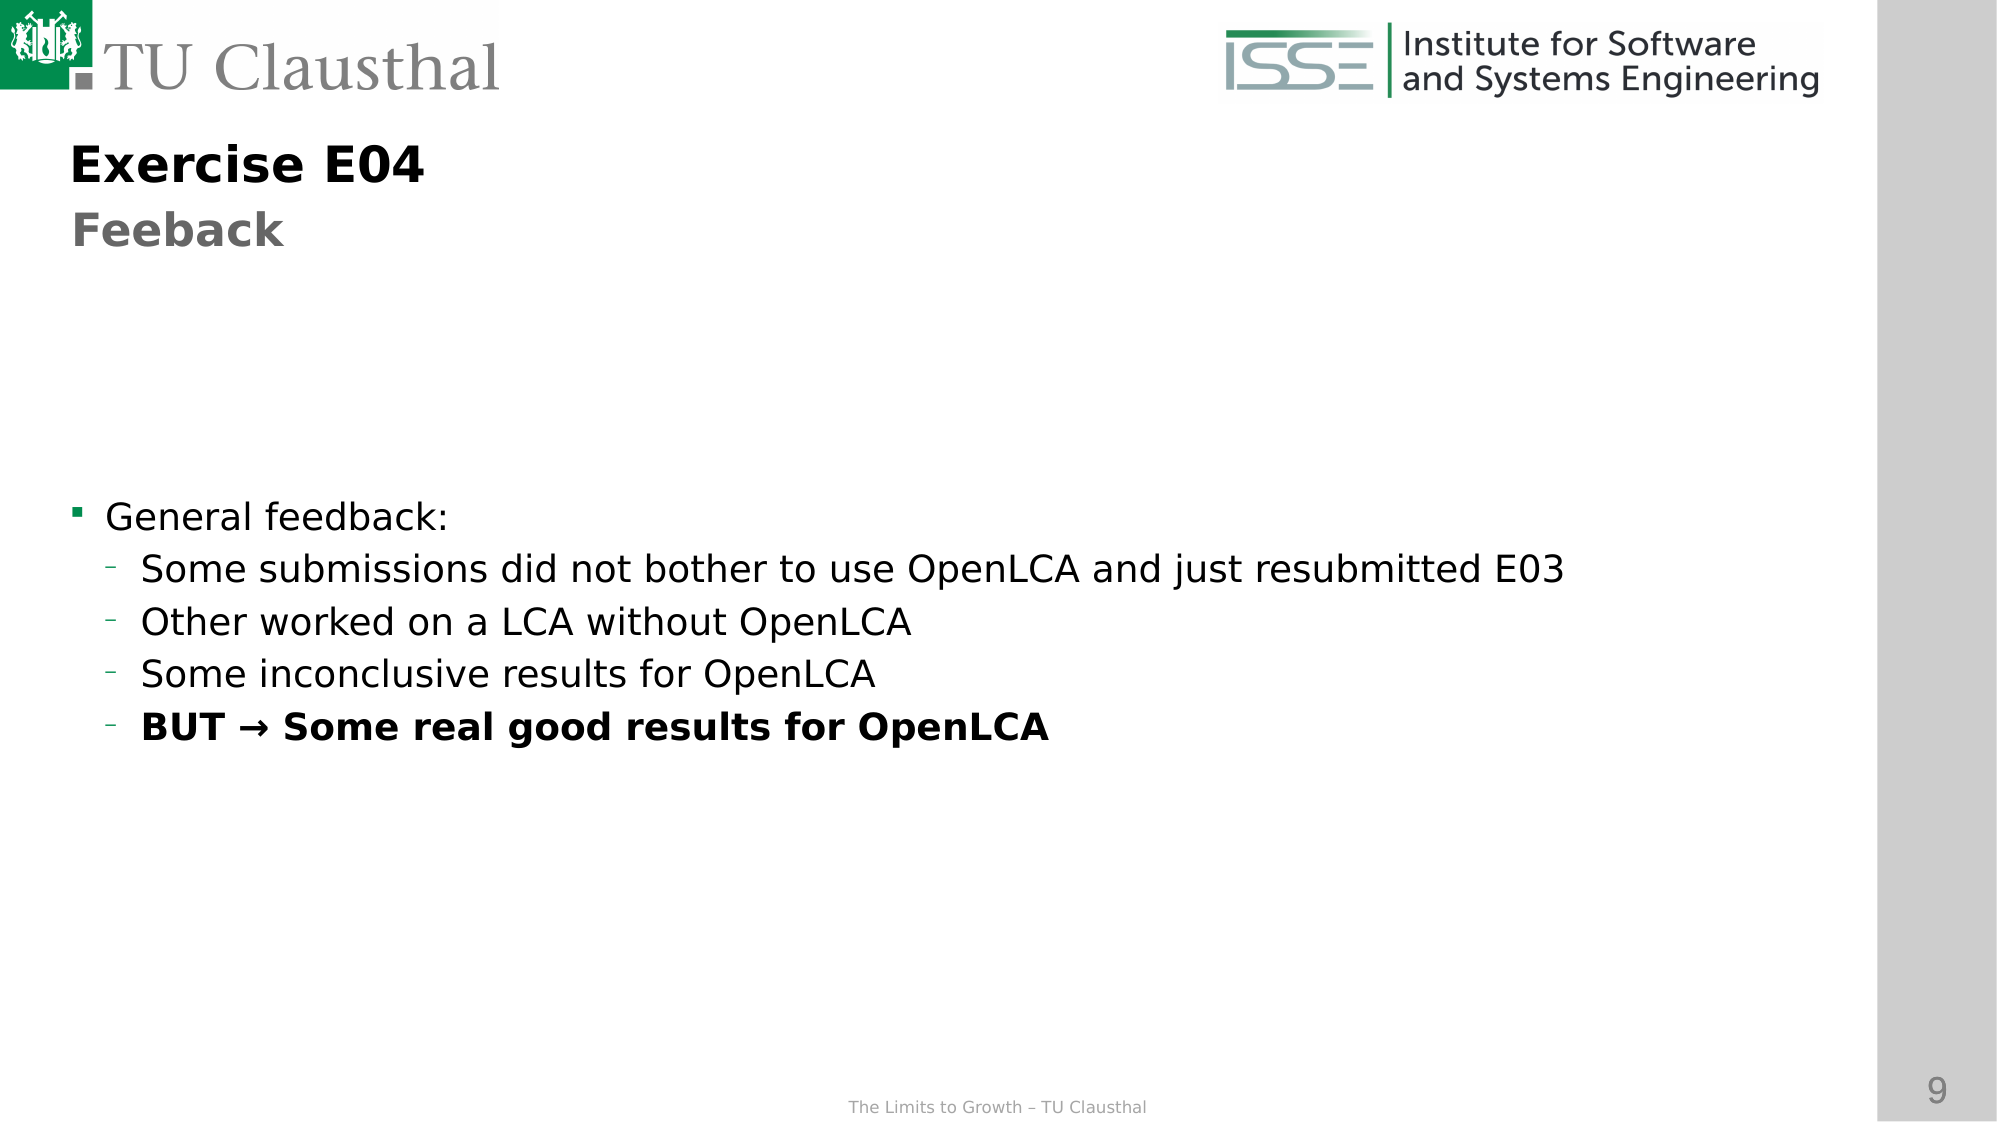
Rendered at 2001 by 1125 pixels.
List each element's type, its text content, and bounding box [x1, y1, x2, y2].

picture [1218, 22, 1824, 104]
picture [0, 0, 499, 90]
text_box Feeback [70, 188, 1768, 267]
text_box Exercise E04 [55, 125, 1816, 205]
text_box General feedback: Some submissions did not bother to use OpenLCA and just resubmitted E03 Other worked on a LCA without OpenLCA Some inconclusive results for OpenLCA BUT → Some real good results for OpenLCA [55, 208, 1816, 1032]
